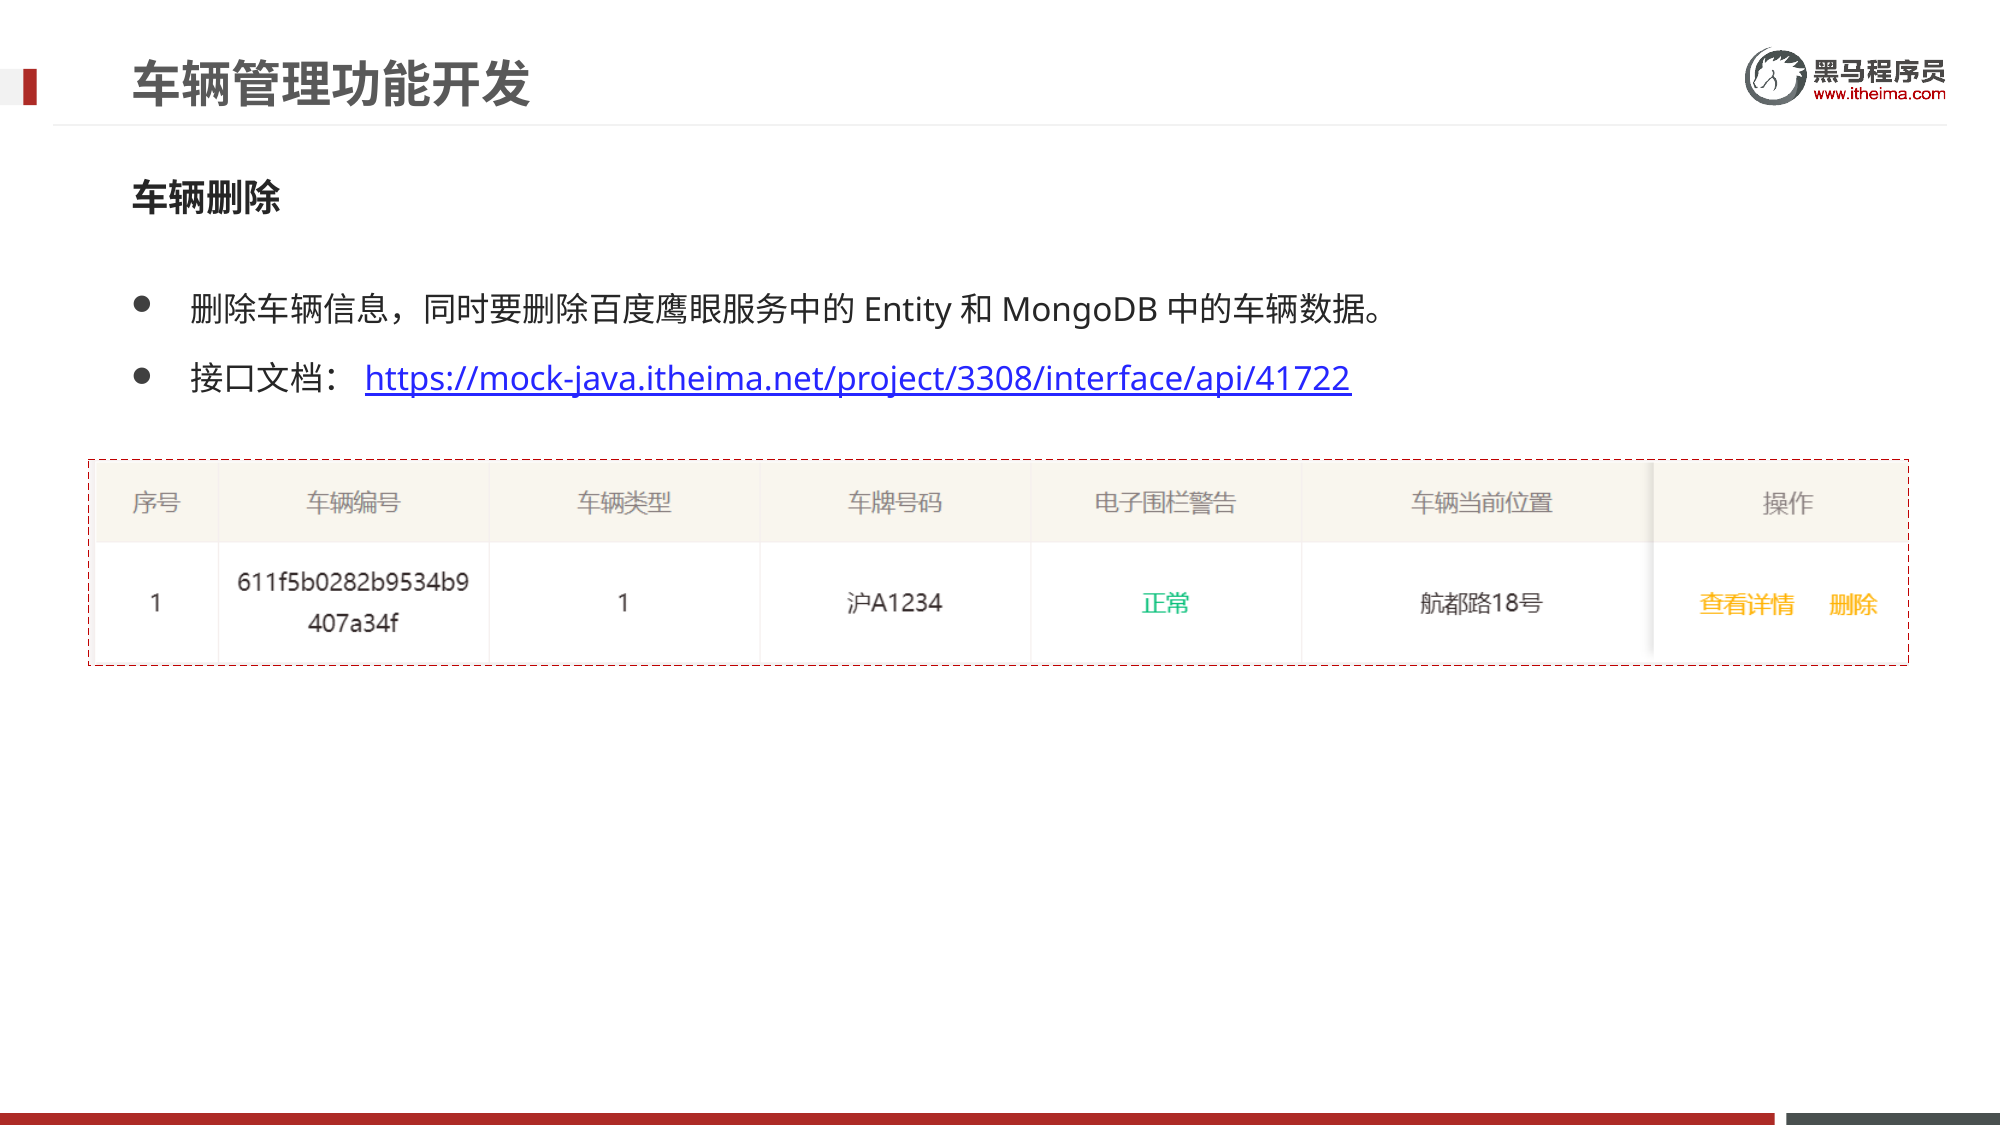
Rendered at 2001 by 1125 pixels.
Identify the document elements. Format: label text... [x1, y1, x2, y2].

list 车辆删除 [116, 154, 1880, 239]
picture [87, 459, 1909, 666]
list 删除车辆信息，同时要删除百度鹰眼服务中的Entity和MongoDB中的车辆数据。 接口文档：https://mock-java.itheima.net/project/3308/interface/api/41722 [116, 260, 1880, 421]
picture [1744, 46, 1946, 106]
title 车辆管理功能开发 [116, 40, 1556, 125]
